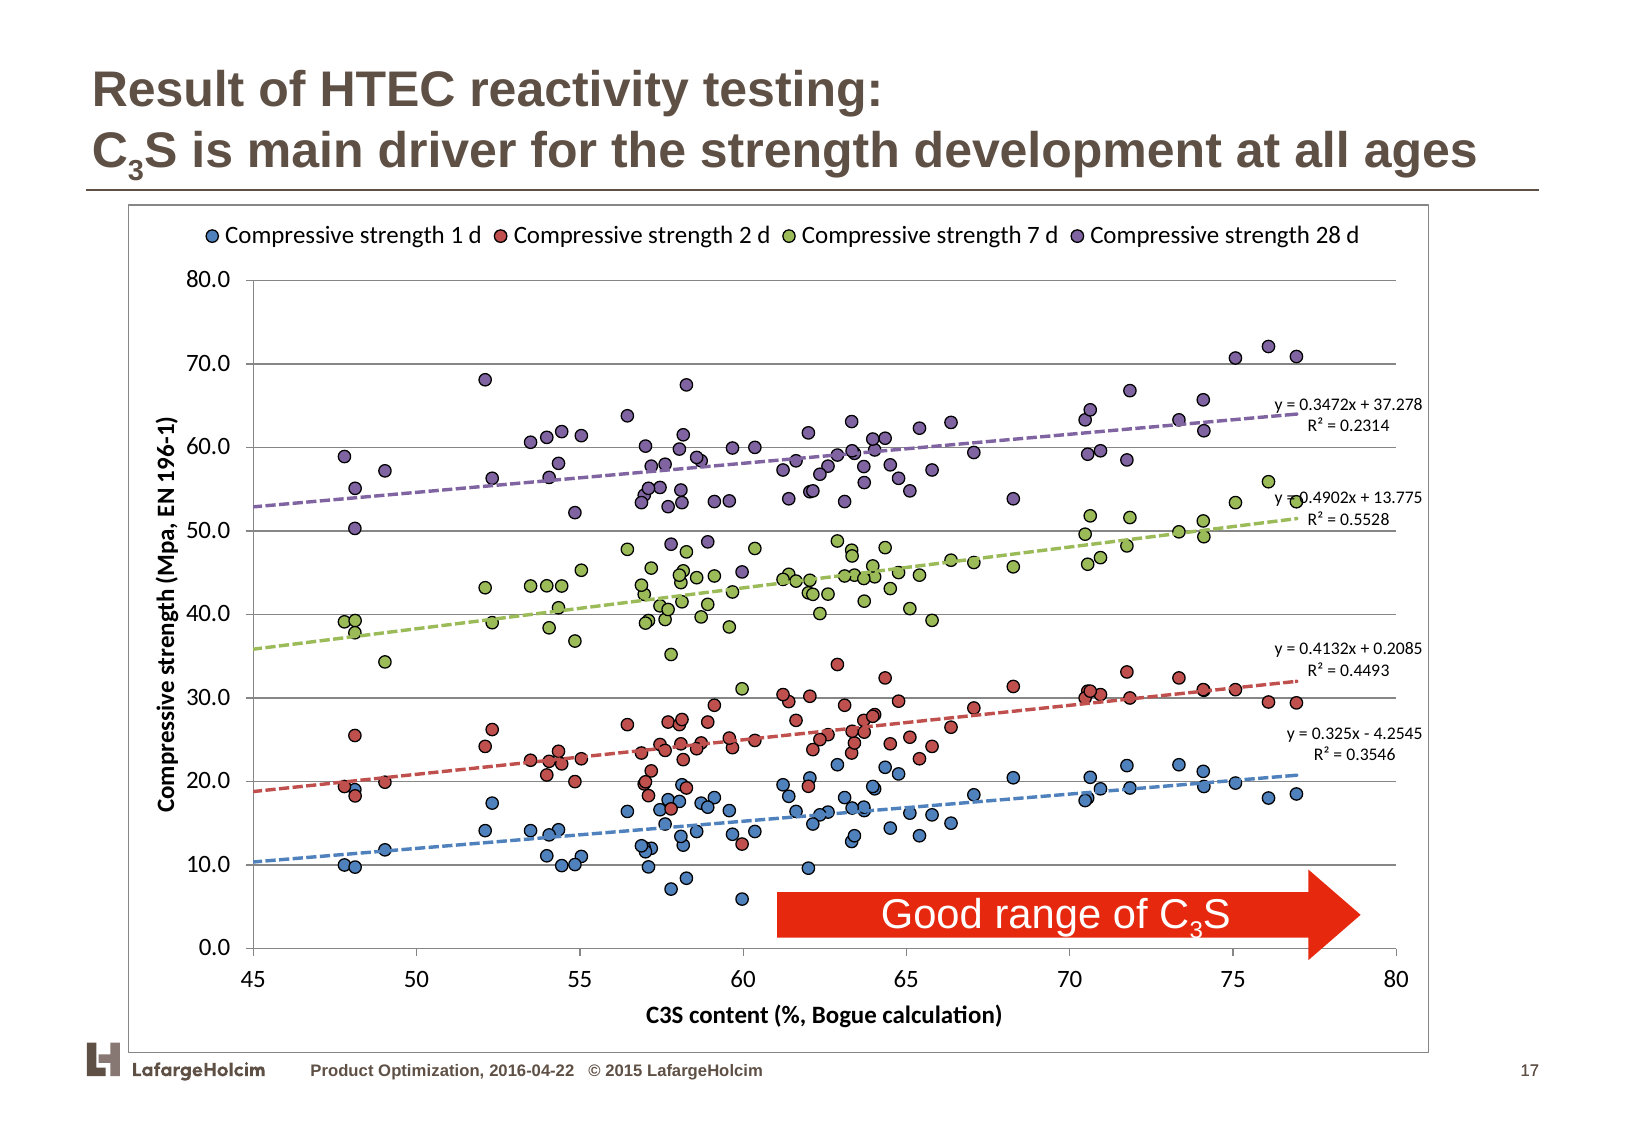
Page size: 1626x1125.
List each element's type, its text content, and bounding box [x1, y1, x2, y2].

footer Product Optimization, 2016-04-22 © 2015 LafargeHolcim [310, 1063, 831, 1080]
picture [127, 204, 1430, 1054]
text_box Result of HTEC reactivity testing: C3S is main driver for the strength development at all ages [91, 54, 1532, 184]
slide_number 17 [1467, 1052, 1540, 1080]
